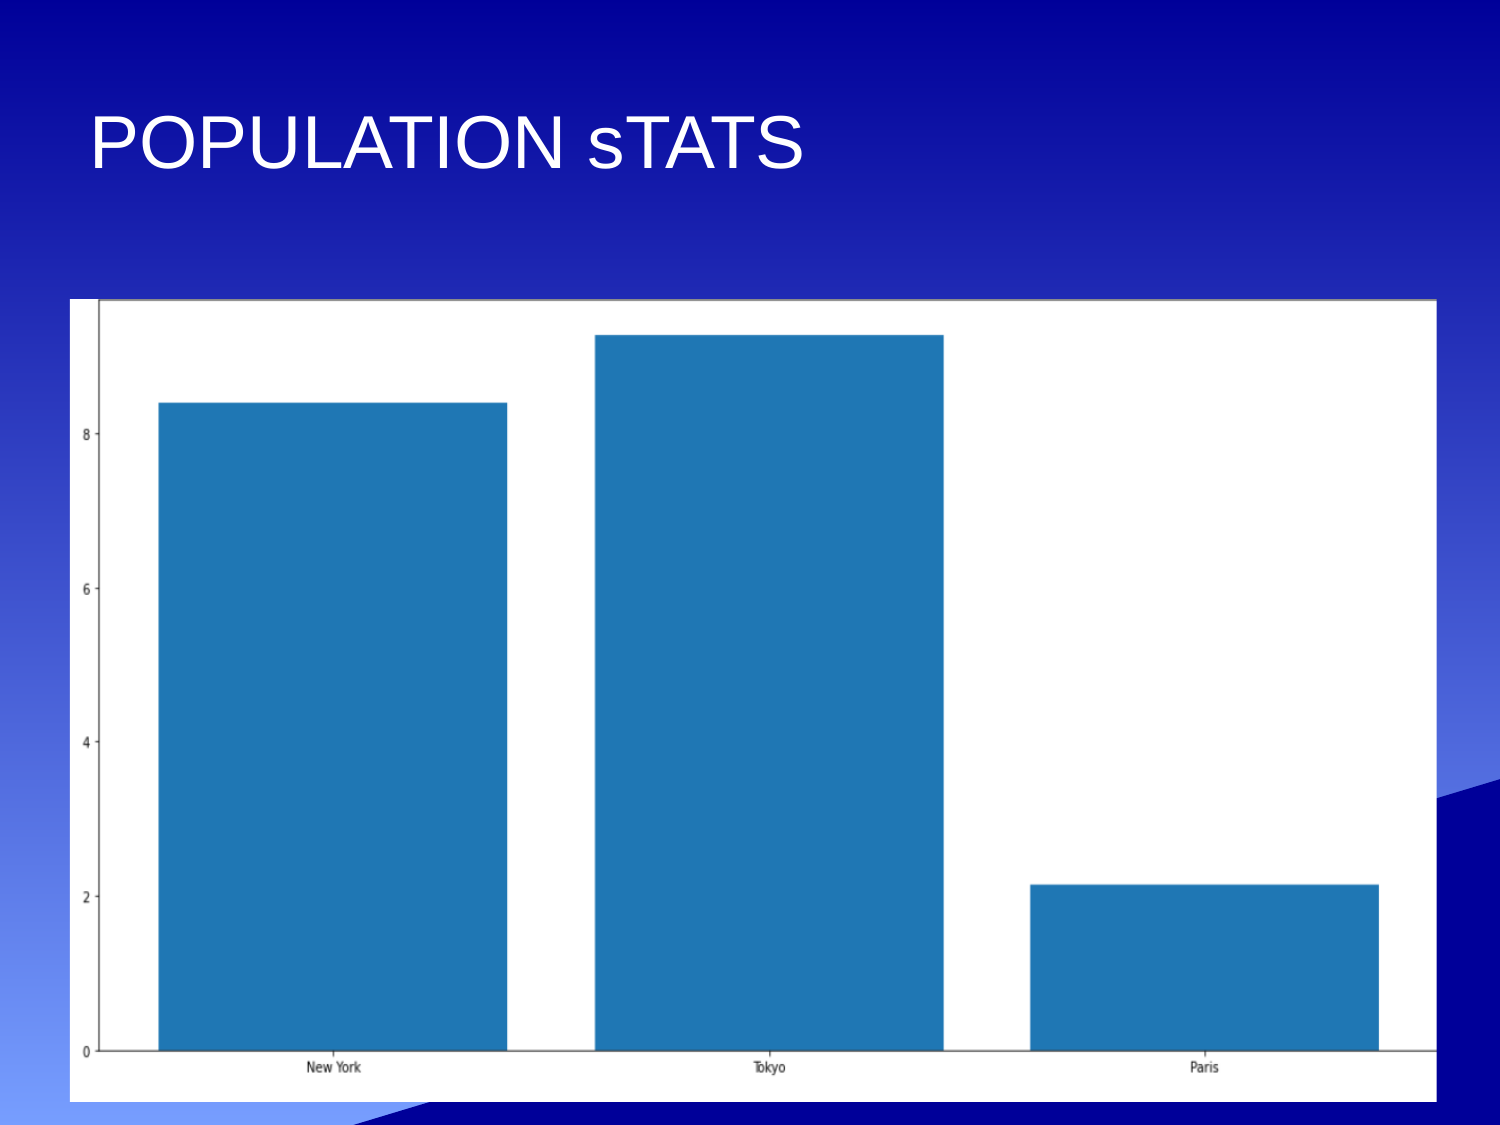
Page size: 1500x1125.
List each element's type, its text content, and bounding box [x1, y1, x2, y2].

title POPULATION sTATS [74, 44, 1426, 233]
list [69, 299, 1437, 1102]
